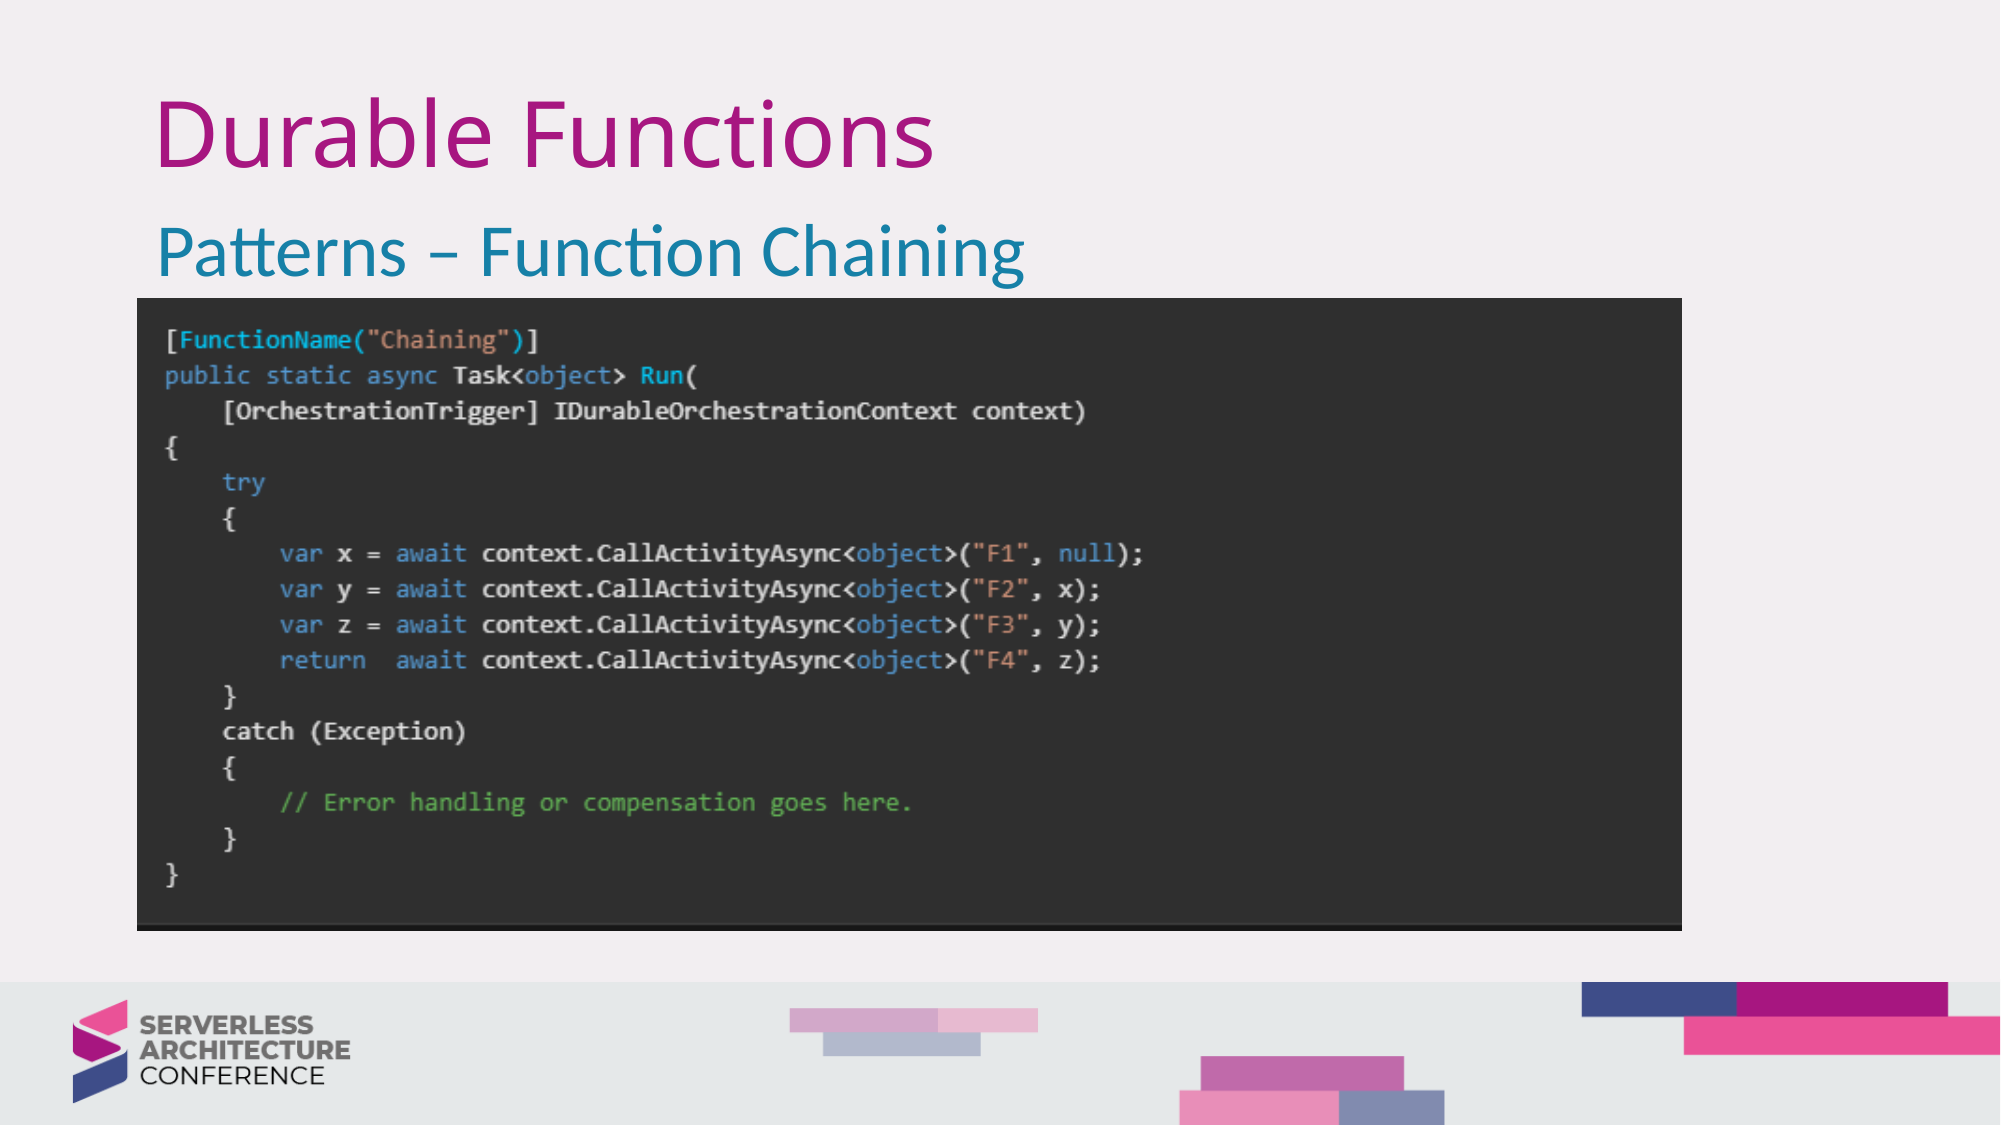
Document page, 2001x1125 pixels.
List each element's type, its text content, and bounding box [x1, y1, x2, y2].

text_box Patterns – Function Chaining [142, 193, 1042, 298]
picture [0, 0, 2001, 1125]
title Durable Functions [137, 29, 1863, 247]
